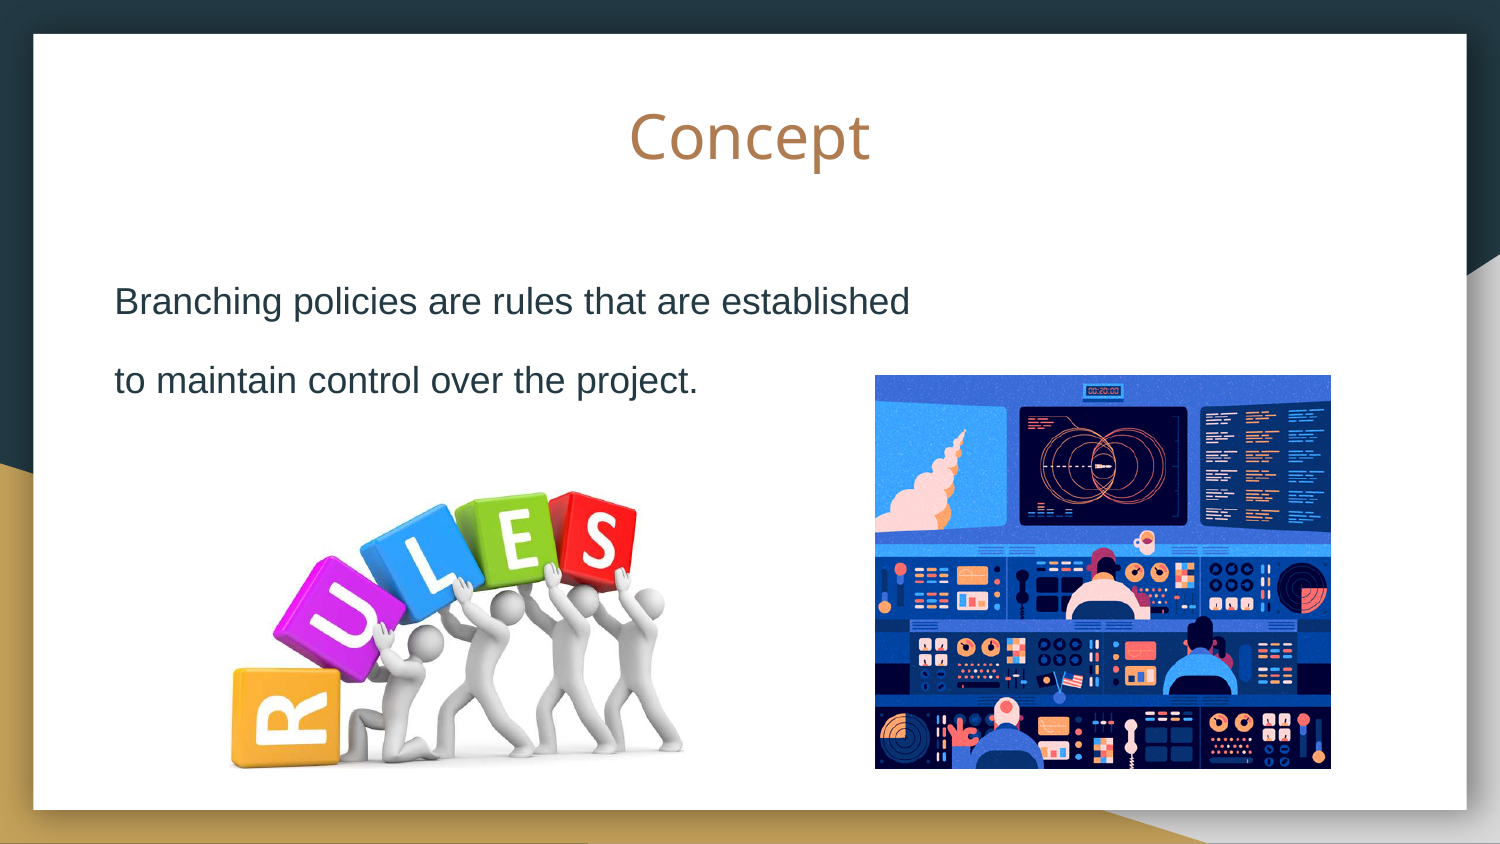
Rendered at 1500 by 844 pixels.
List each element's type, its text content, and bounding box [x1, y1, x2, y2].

list Branching policies are rules that are established to maintain control over the project. [99, 262, 1331, 664]
title Concept [134, 82, 1366, 239]
picture [875, 375, 1331, 769]
picture [229, 490, 686, 769]
